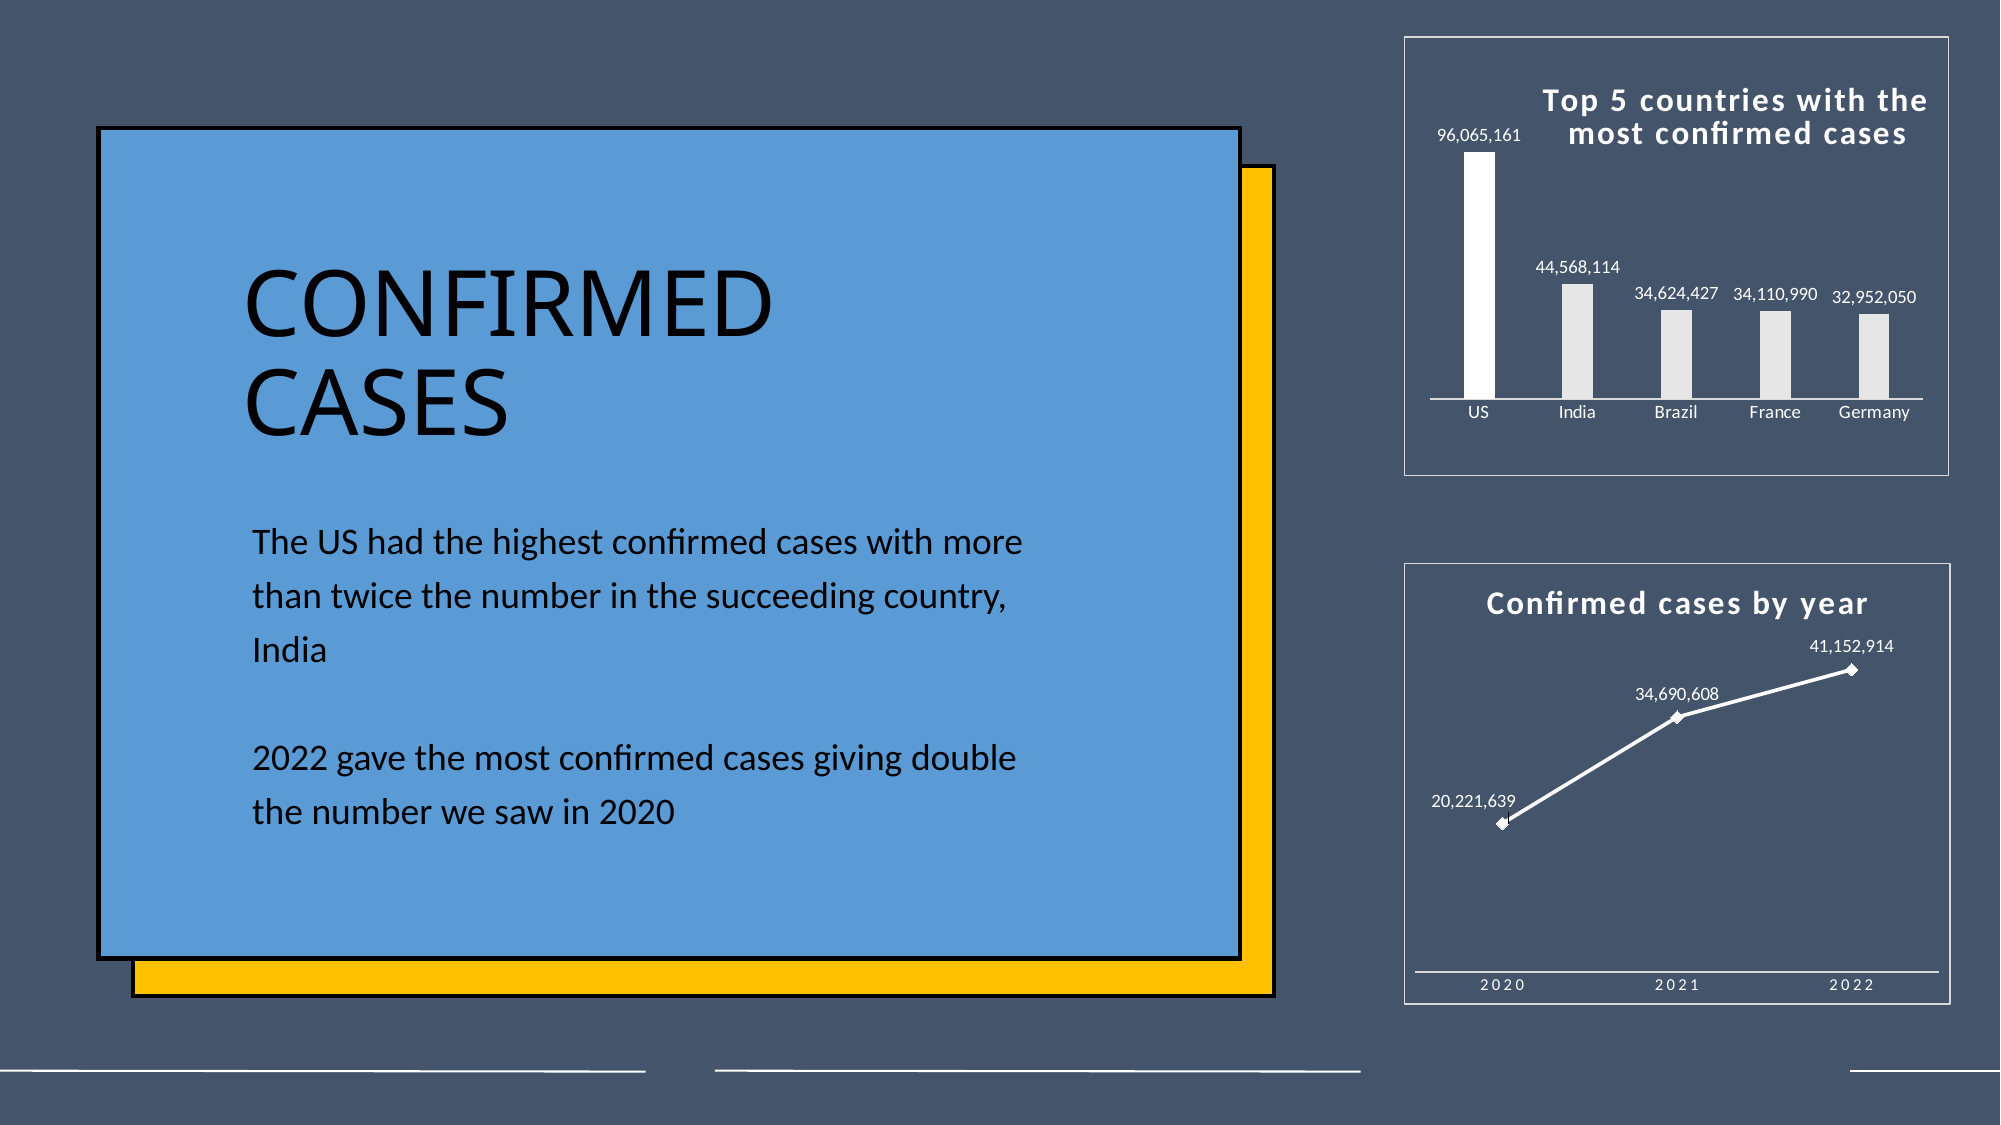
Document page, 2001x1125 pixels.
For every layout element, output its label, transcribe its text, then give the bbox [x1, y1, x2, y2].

title CONFIRMED CASES [228, 281, 1055, 430]
list The US had the highest confirmed cases with more than twice the number in the succeeding country, India 2022 gave the most confirmed cases giving double the number we saw in 2020 [228, 501, 1050, 851]
chart [1403, 562, 1951, 1005]
chart [1403, 36, 1950, 477]
